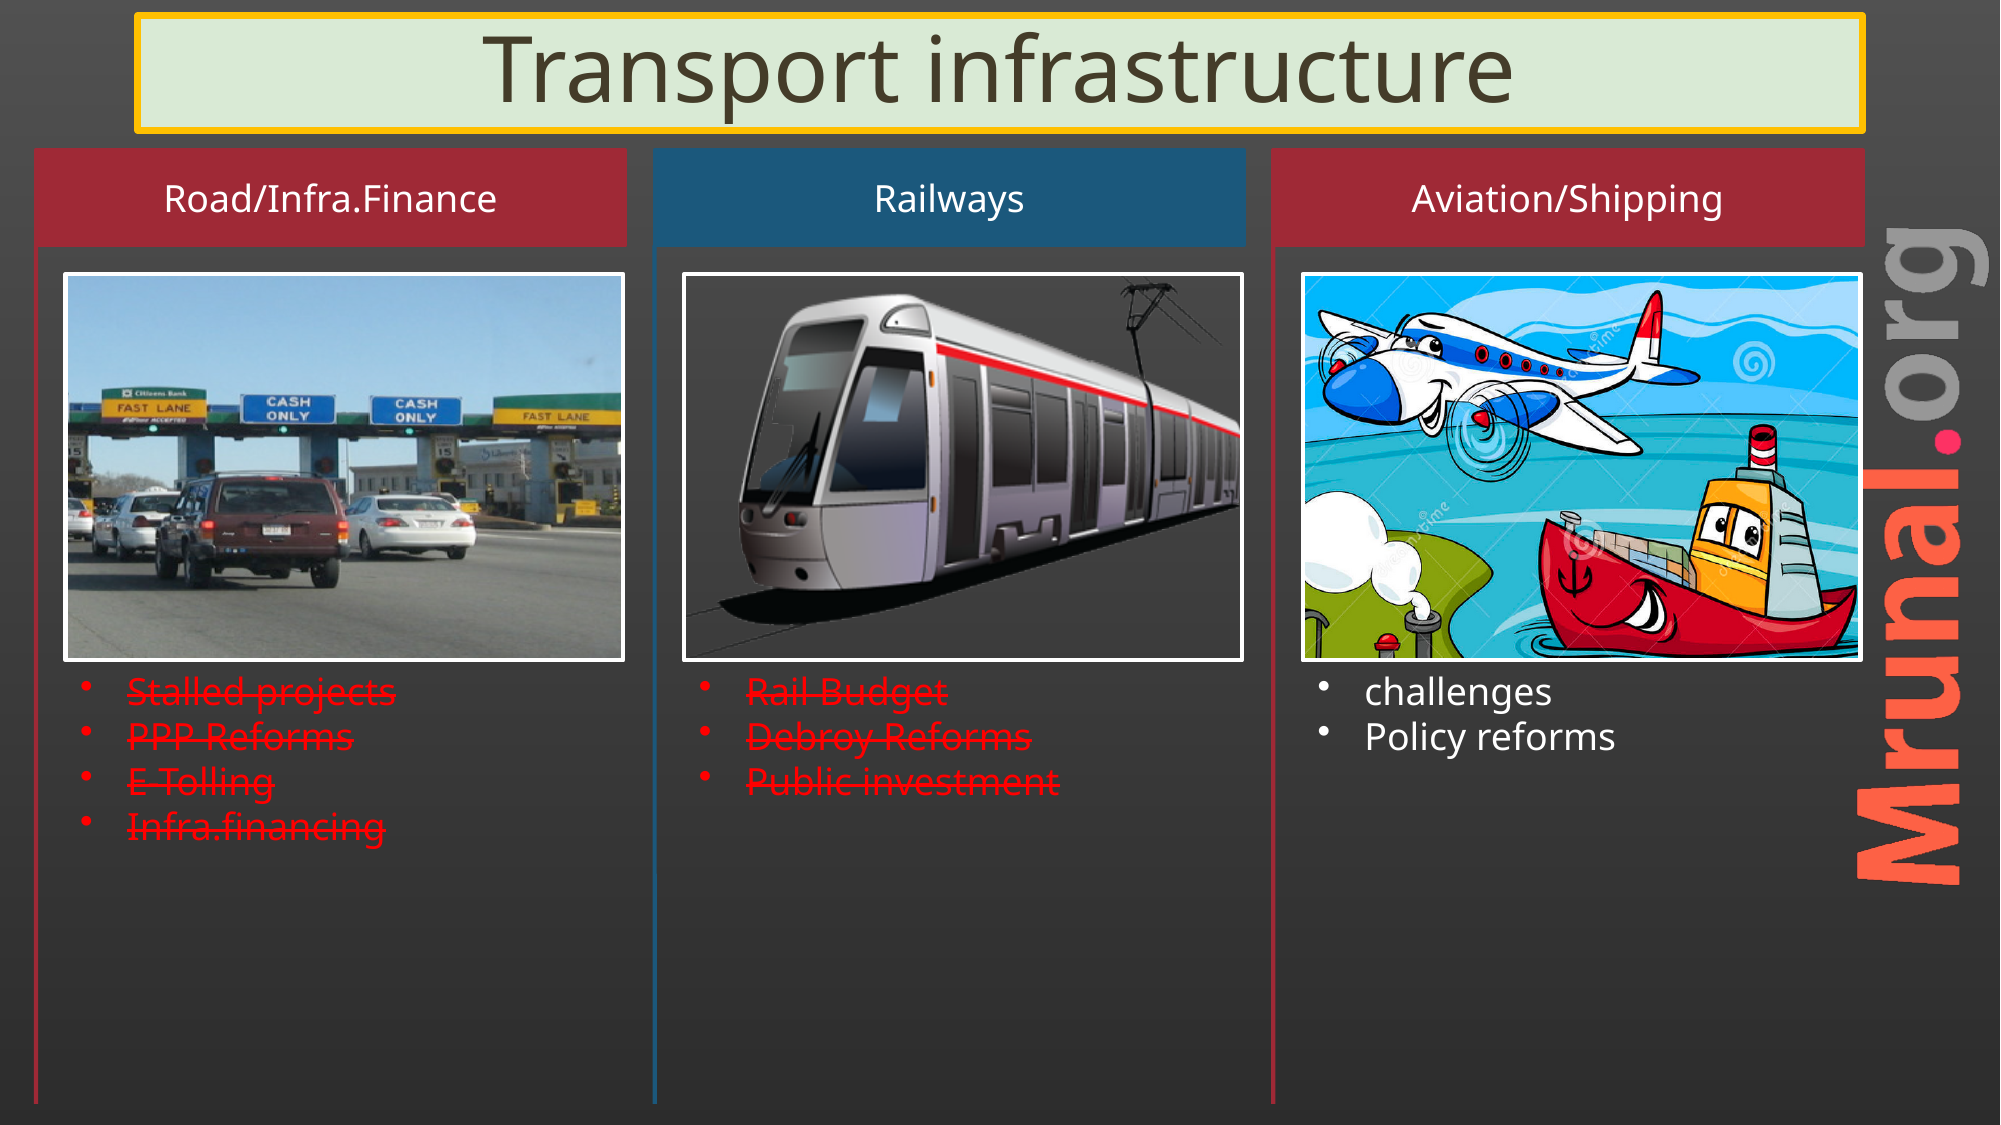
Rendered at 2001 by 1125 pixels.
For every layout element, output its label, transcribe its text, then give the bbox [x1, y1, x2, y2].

picture [1863, 223, 2000, 894]
title Transport infrastructure [134, 12, 1866, 134]
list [35, 149, 1863, 1105]
